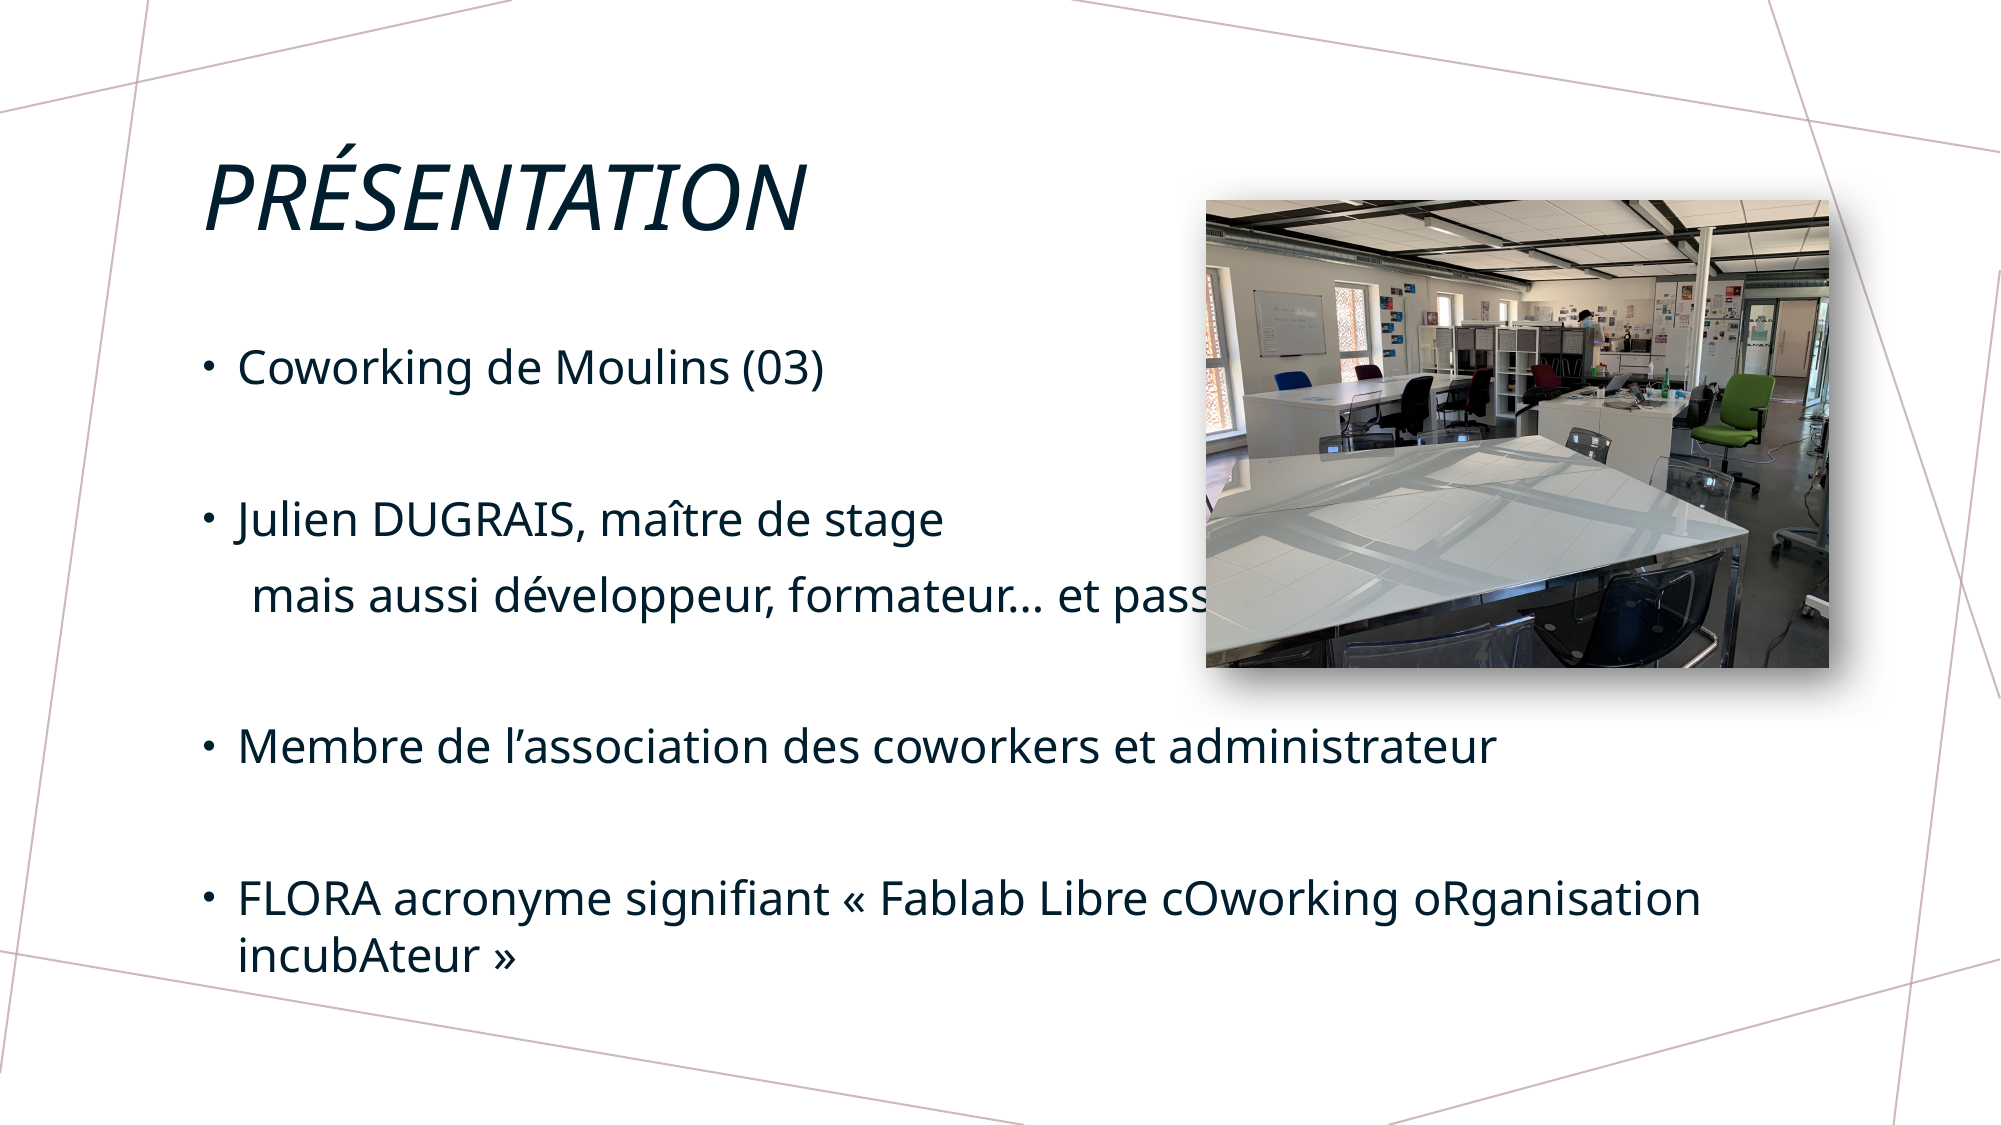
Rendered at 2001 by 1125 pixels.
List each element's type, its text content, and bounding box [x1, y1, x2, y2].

title Présentation [187, 87, 1813, 315]
list Coworking de Moulins (03) Julien DUGRAIS, maître de stage mais aussi développeur, formateur… et passionné ! Membre de l’association des coworkers et administrateur FLORA acronyme signifiant « Fablab Libre cOworking oRganisation incubAteur » [187, 329, 1813, 990]
picture [1206, 200, 1829, 668]
